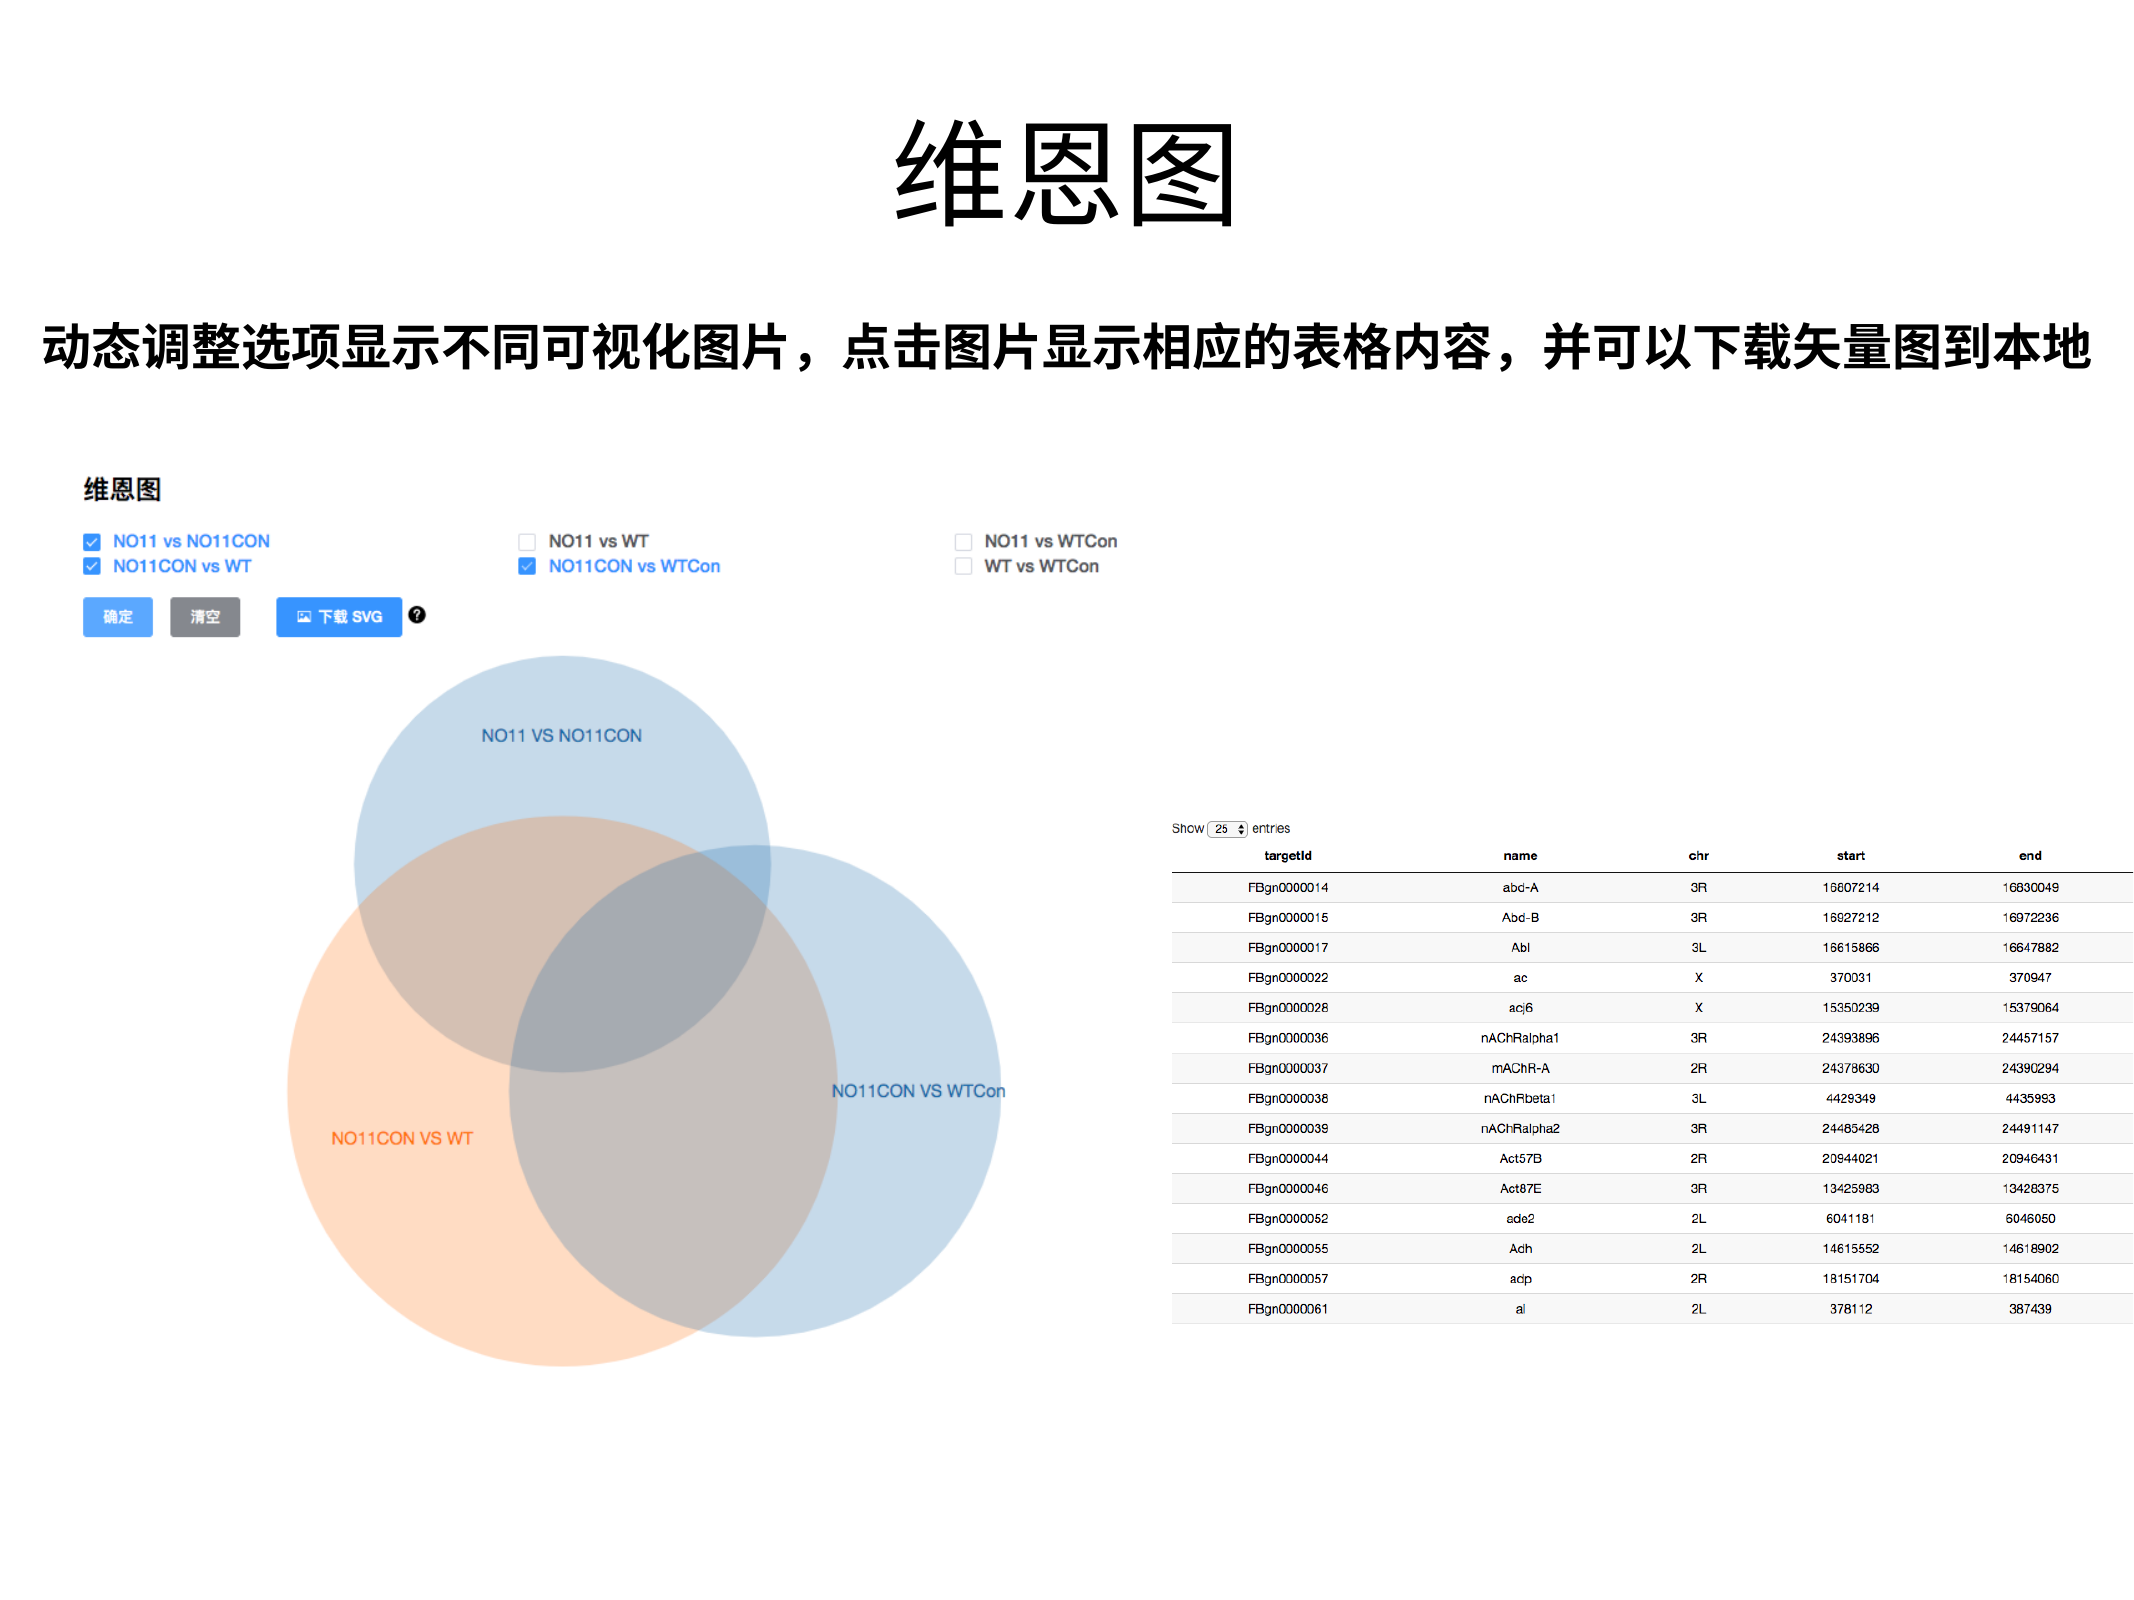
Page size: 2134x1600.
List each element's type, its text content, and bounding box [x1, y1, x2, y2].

title 维恩图 [146, 63, 1988, 297]
text_box 动态调整选项显示不同可视化图片，点击图片显示相应的表格内容，并可以下载矢量图到本地 [33, 306, 2101, 384]
picture [71, 428, 2134, 1414]
